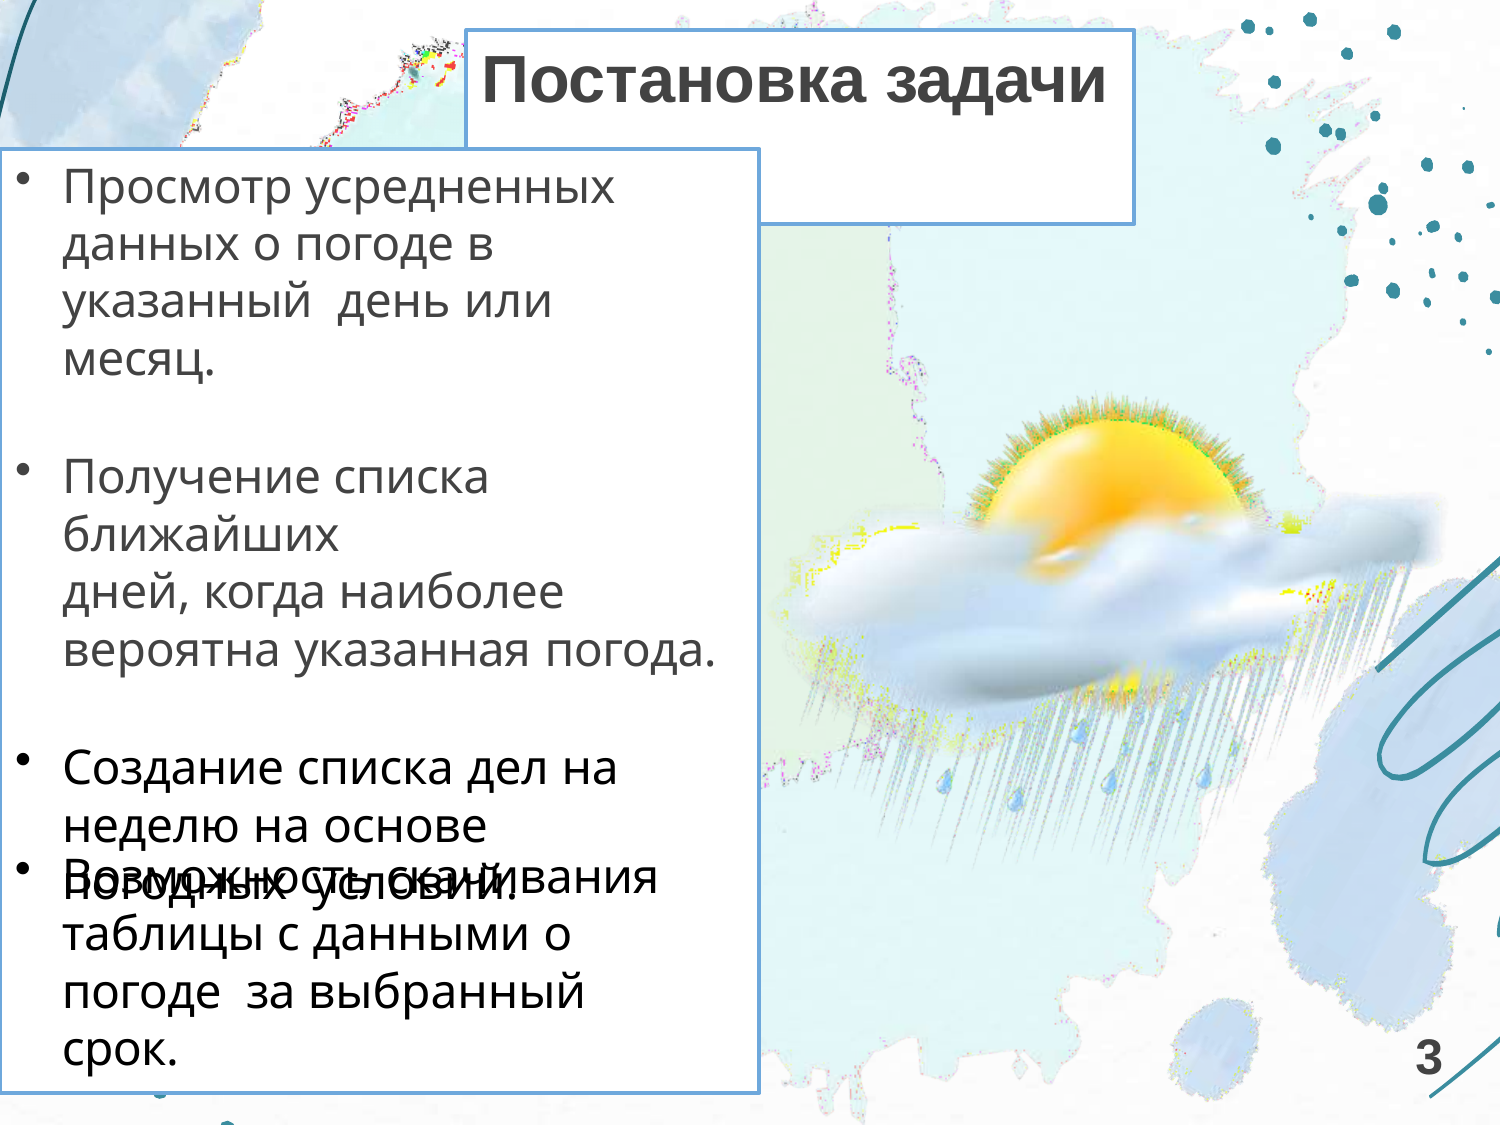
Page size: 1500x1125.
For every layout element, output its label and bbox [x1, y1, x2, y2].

text_box [0, 0, 1500, 1125]
text_box [0, 146, 762, 1096]
picture [765, 360, 1474, 883]
